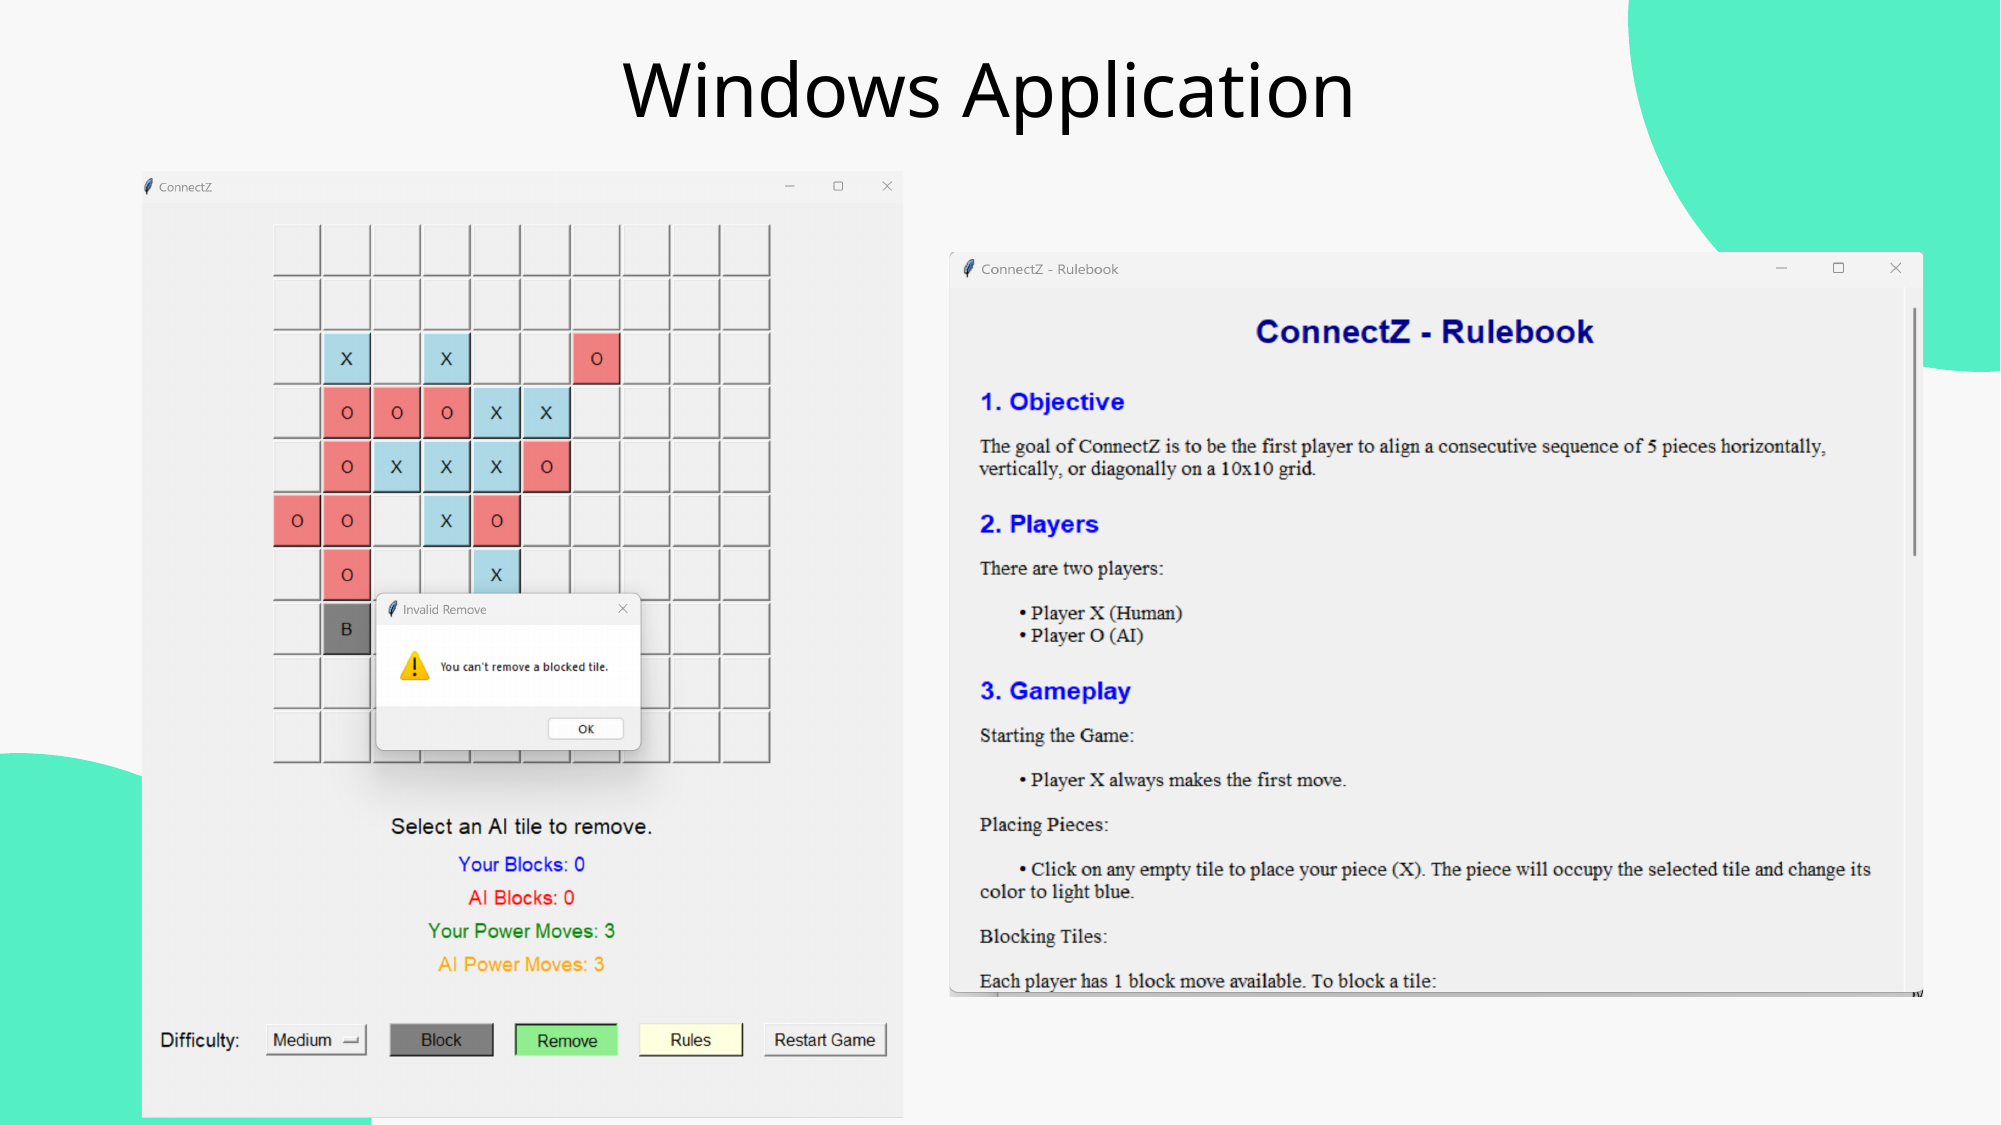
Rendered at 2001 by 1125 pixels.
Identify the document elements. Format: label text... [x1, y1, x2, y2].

picture [141, 171, 904, 1118]
text_box Windows Application [522, 35, 1457, 140]
picture [949, 252, 1924, 997]
